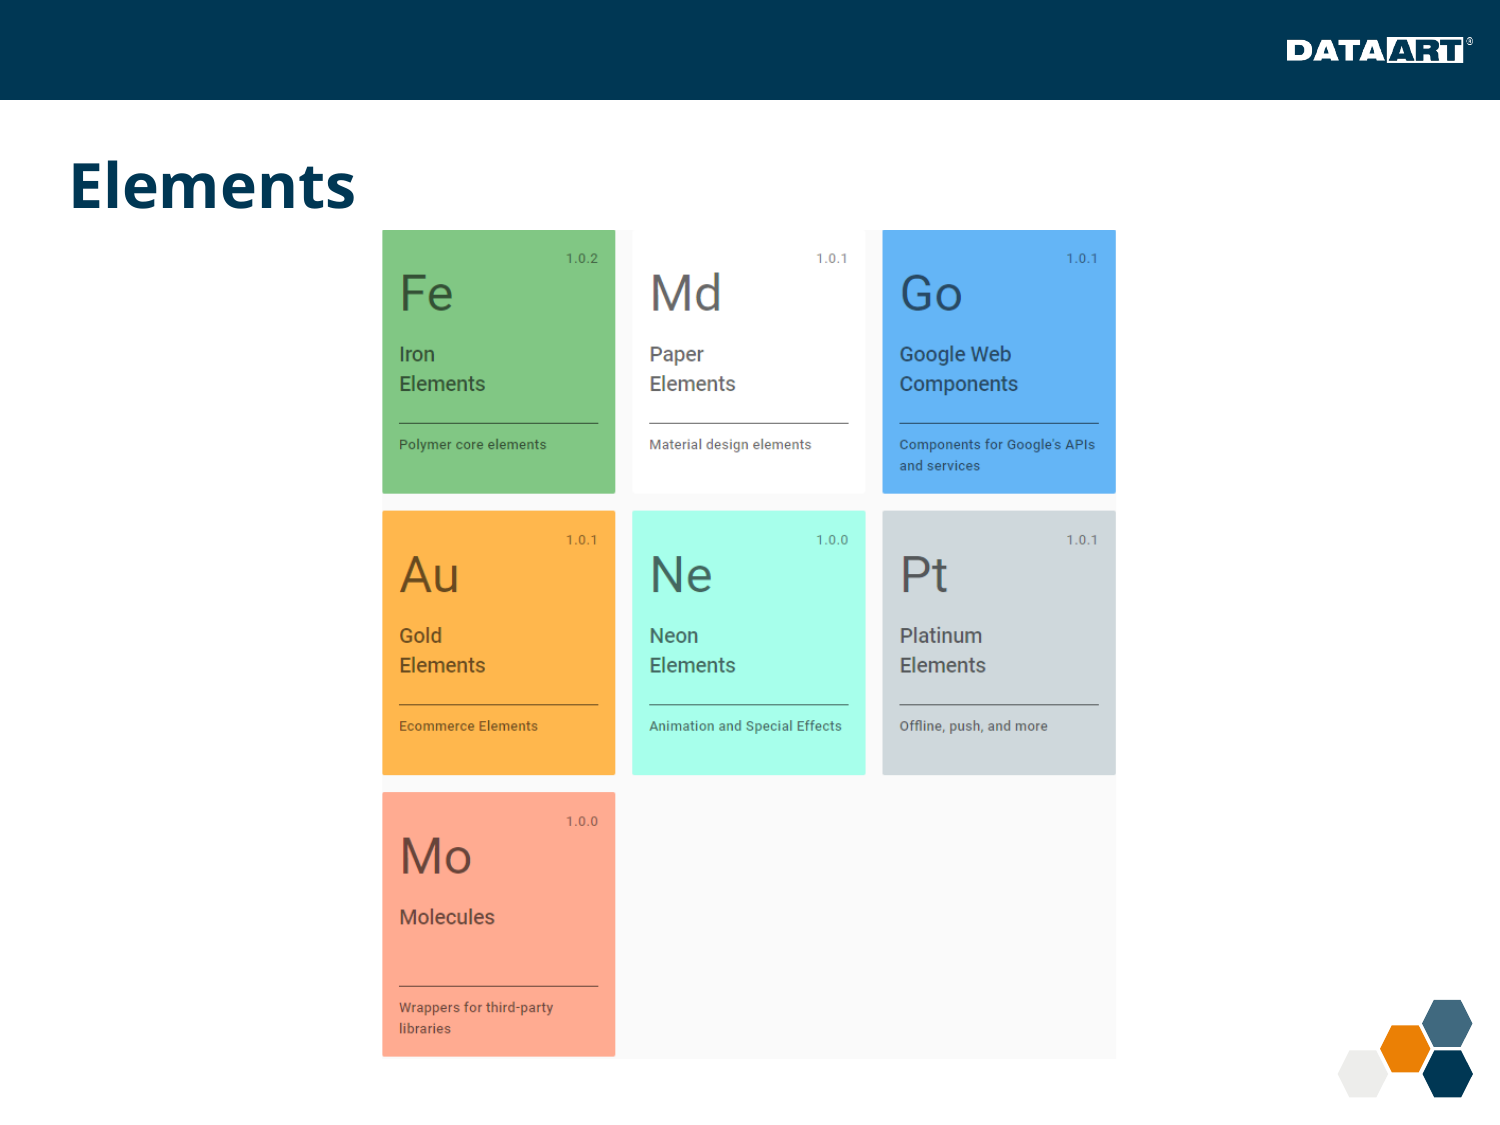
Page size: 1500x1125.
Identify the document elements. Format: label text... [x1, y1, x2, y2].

title Elements [53, 133, 1489, 234]
picture [1387, 38, 1463, 62]
picture [1288, 40, 1312, 60]
picture [1315, 40, 1338, 60]
picture [381, 230, 1117, 1059]
picture [1360, 40, 1384, 60]
picture [1339, 40, 1360, 60]
